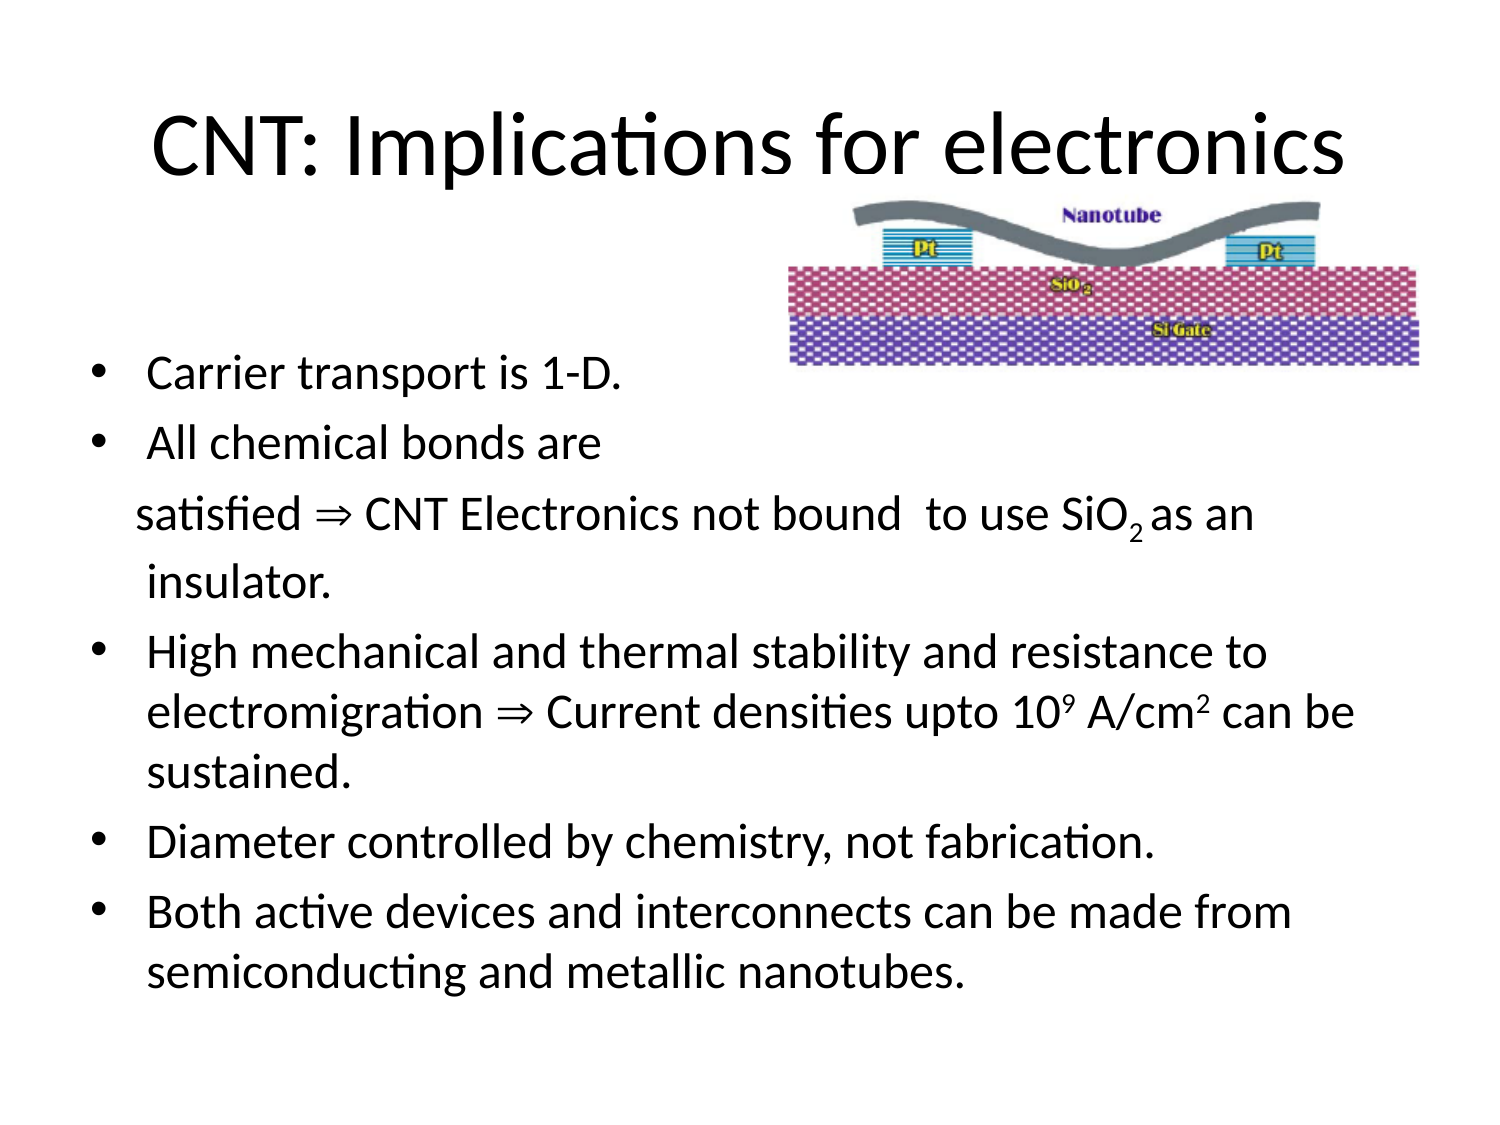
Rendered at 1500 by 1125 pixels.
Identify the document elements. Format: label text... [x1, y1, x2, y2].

title CNT: Implications for electronics [75, 45, 1425, 233]
picture [762, 174, 1435, 388]
list Carrier transport is 1-D. All chemical bonds are satisfied  CNT Electronics not bound to use SiO2 as an insulator. High mechanical and thermal stability and resistance to electromigration  Current densities upto 109 A/cm2 can be sustained. Diameter controlled by chemistry, not fabrication. Both active devices and interconnects can be made from semiconducting and metallic nanotubes. [75, 262, 1425, 1005]
